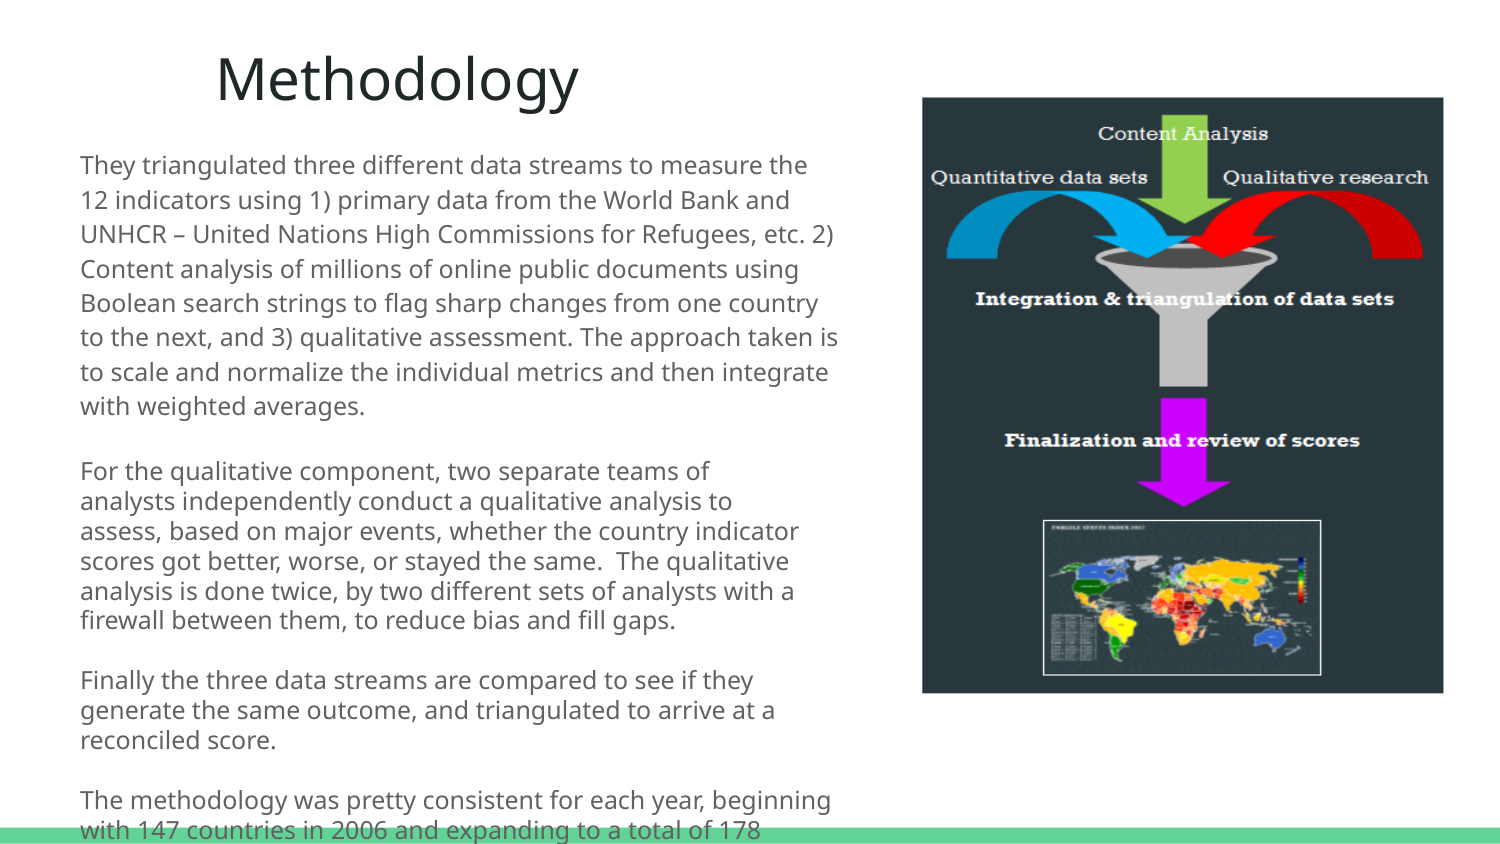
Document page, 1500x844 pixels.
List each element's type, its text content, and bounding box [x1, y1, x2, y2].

picture [894, 73, 1471, 717]
title Methodology [200, 27, 670, 122]
text_box They triangulated three different data streams to measure the 12 indicators using 1) primary data from the World Bank and UNHCR – United Nations High Commissions for Refugees, etc. 2) Content analysis of millions of online public documents using Boolean search strings to flag sharp changes from one country to the next, and 3) qualitative assessment. The approach taken is to scale and normalize the individual metrics and then integrate with weighted averages. For the qualitative component, two separate teams of analysts independently conduct a qualitative analysis to assess, based on major events, whether the country indicator scores got better, worse, or stayed the same. The qualitative analysis is done twice, by two different sets of analysts with a firewall between them, to reduce bias and fill gaps. Finally the three data streams are compared to see if they generate the same outcome, and triangulated to arrive at a reconciled score. The methodology was pretty consistent for each year, beginning with 147 countries in 2006 and expanding to a total of 178 countries on their current list. [65, 137, 858, 844]
